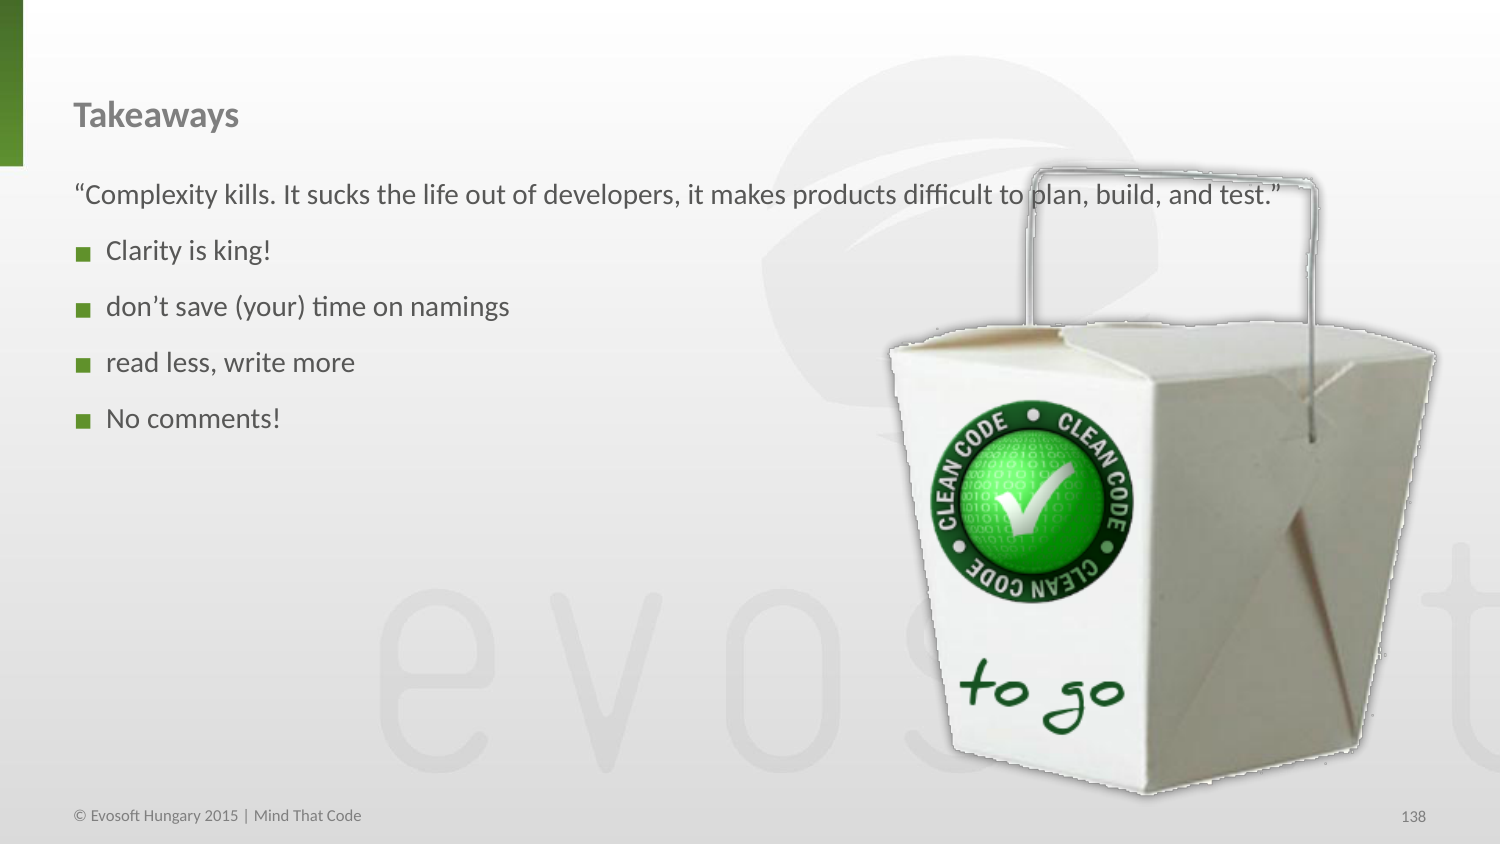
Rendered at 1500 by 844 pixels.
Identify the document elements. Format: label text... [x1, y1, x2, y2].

list “Complexity kills. It sucks the life out of developers, it makes products difficult to plan, build, and test.” Clarity is king! don’t save (your) time on namings read less, write more No comments! [73, 168, 866, 786]
picture [0, 0, 1500, 844]
list Takeaways [73, 83, 1427, 129]
